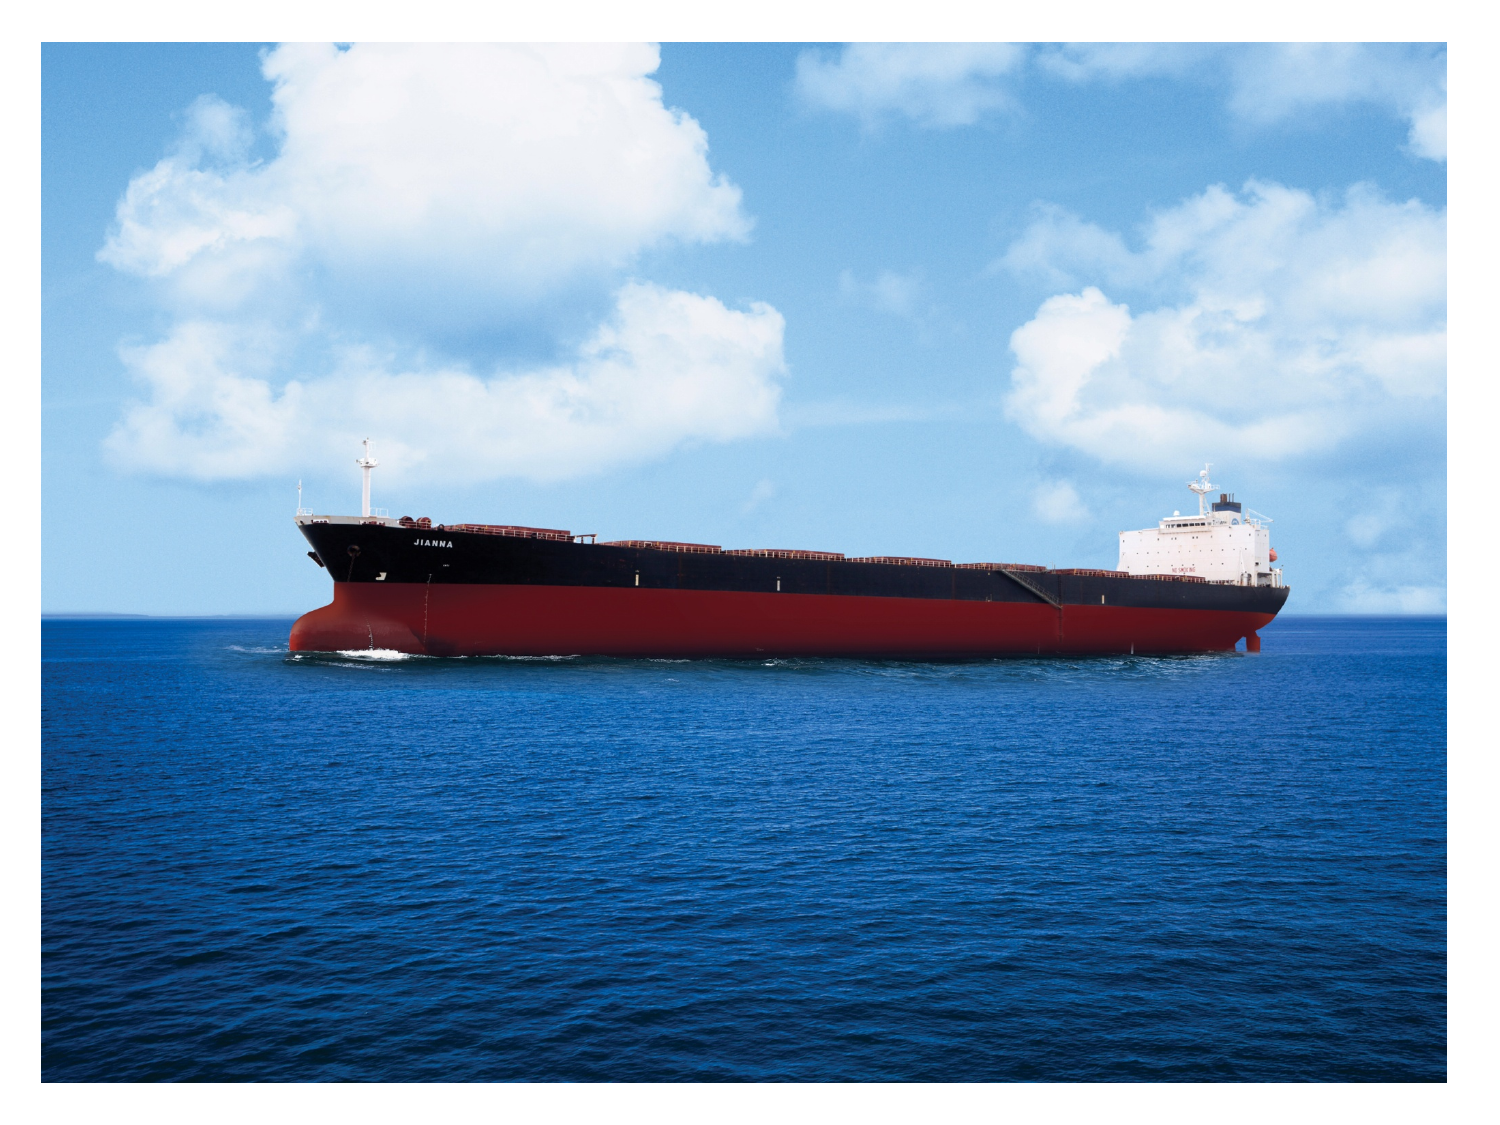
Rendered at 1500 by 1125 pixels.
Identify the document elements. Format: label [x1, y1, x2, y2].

picture [41, 42, 1448, 1083]
